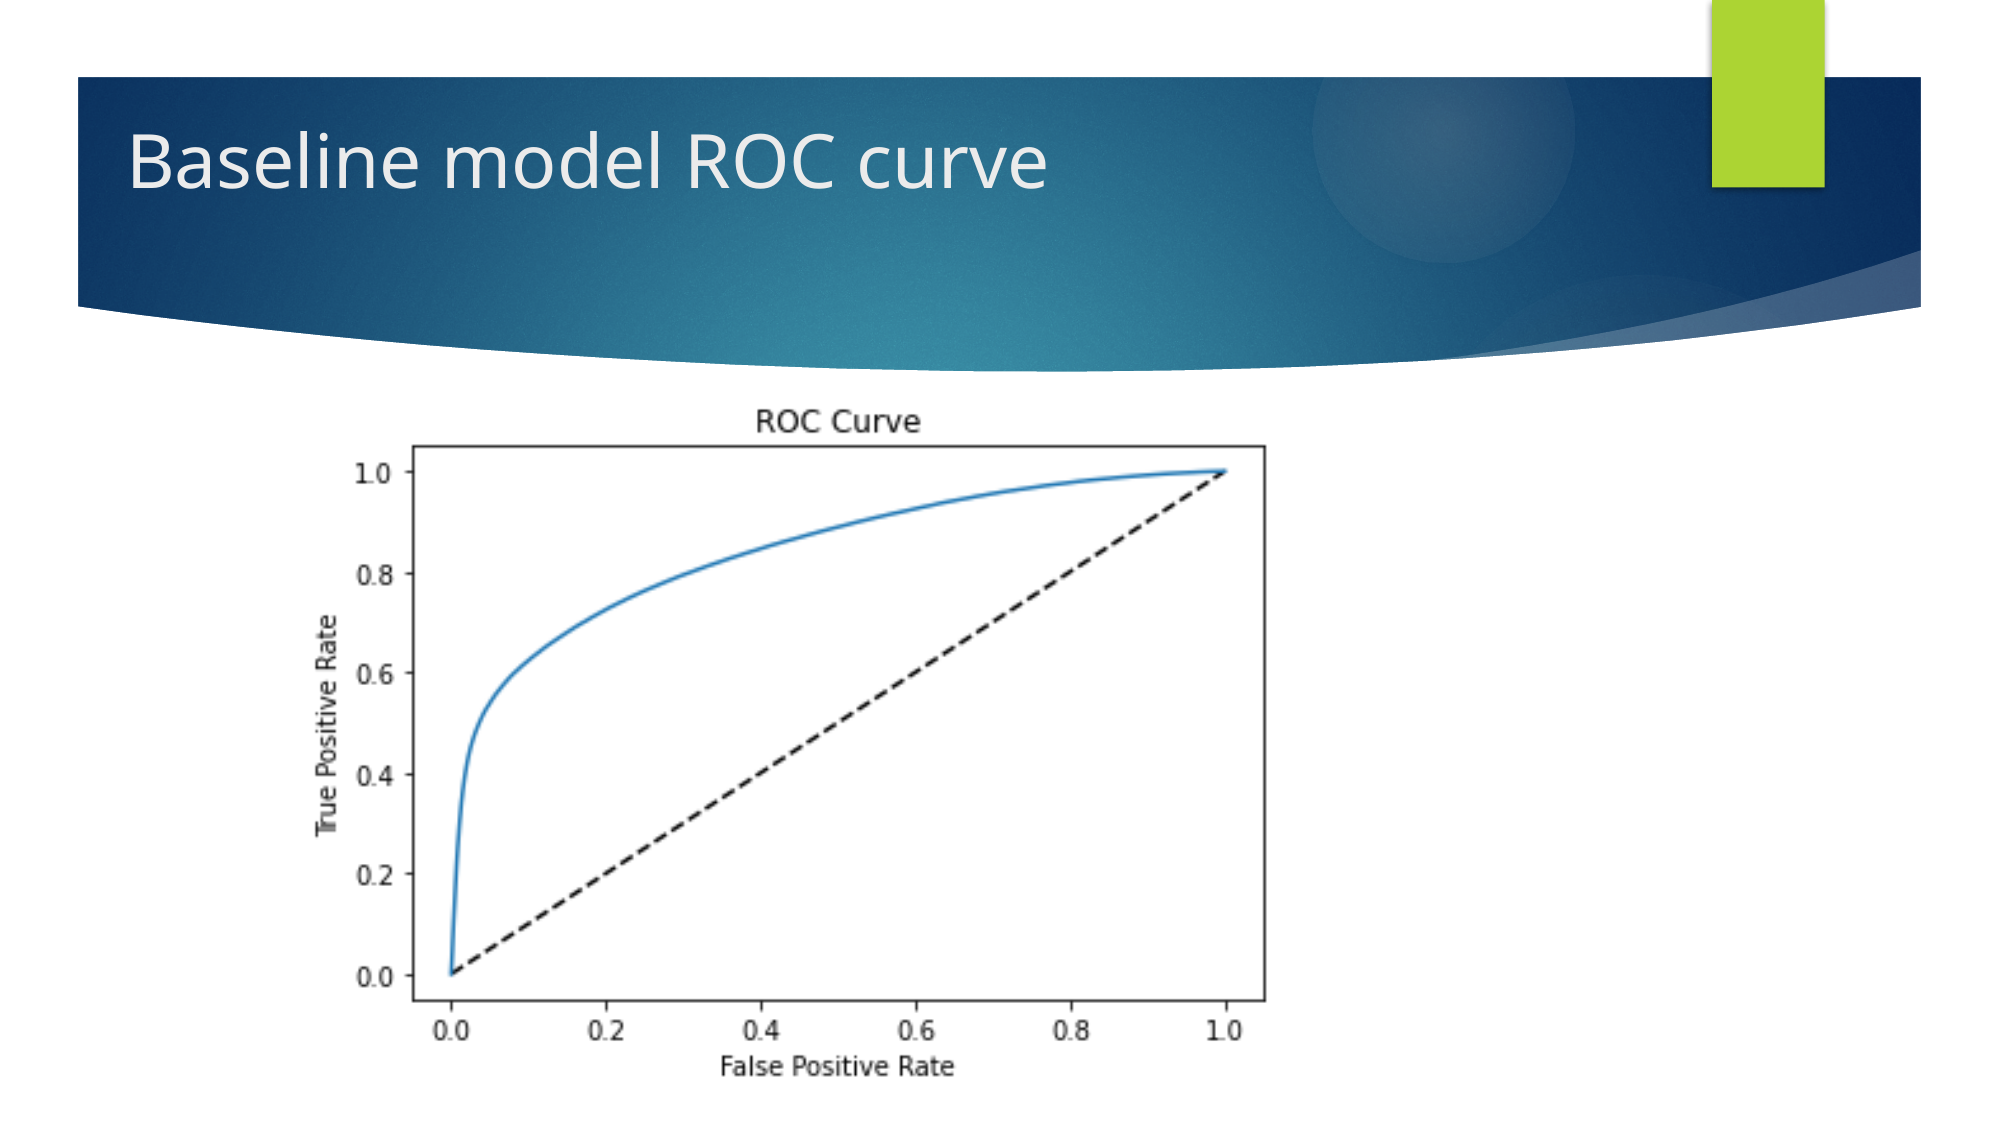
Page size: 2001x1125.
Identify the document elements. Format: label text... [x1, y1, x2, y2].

title Baseline model ROC curve [111, 99, 1522, 219]
picture [301, 390, 1283, 1097]
